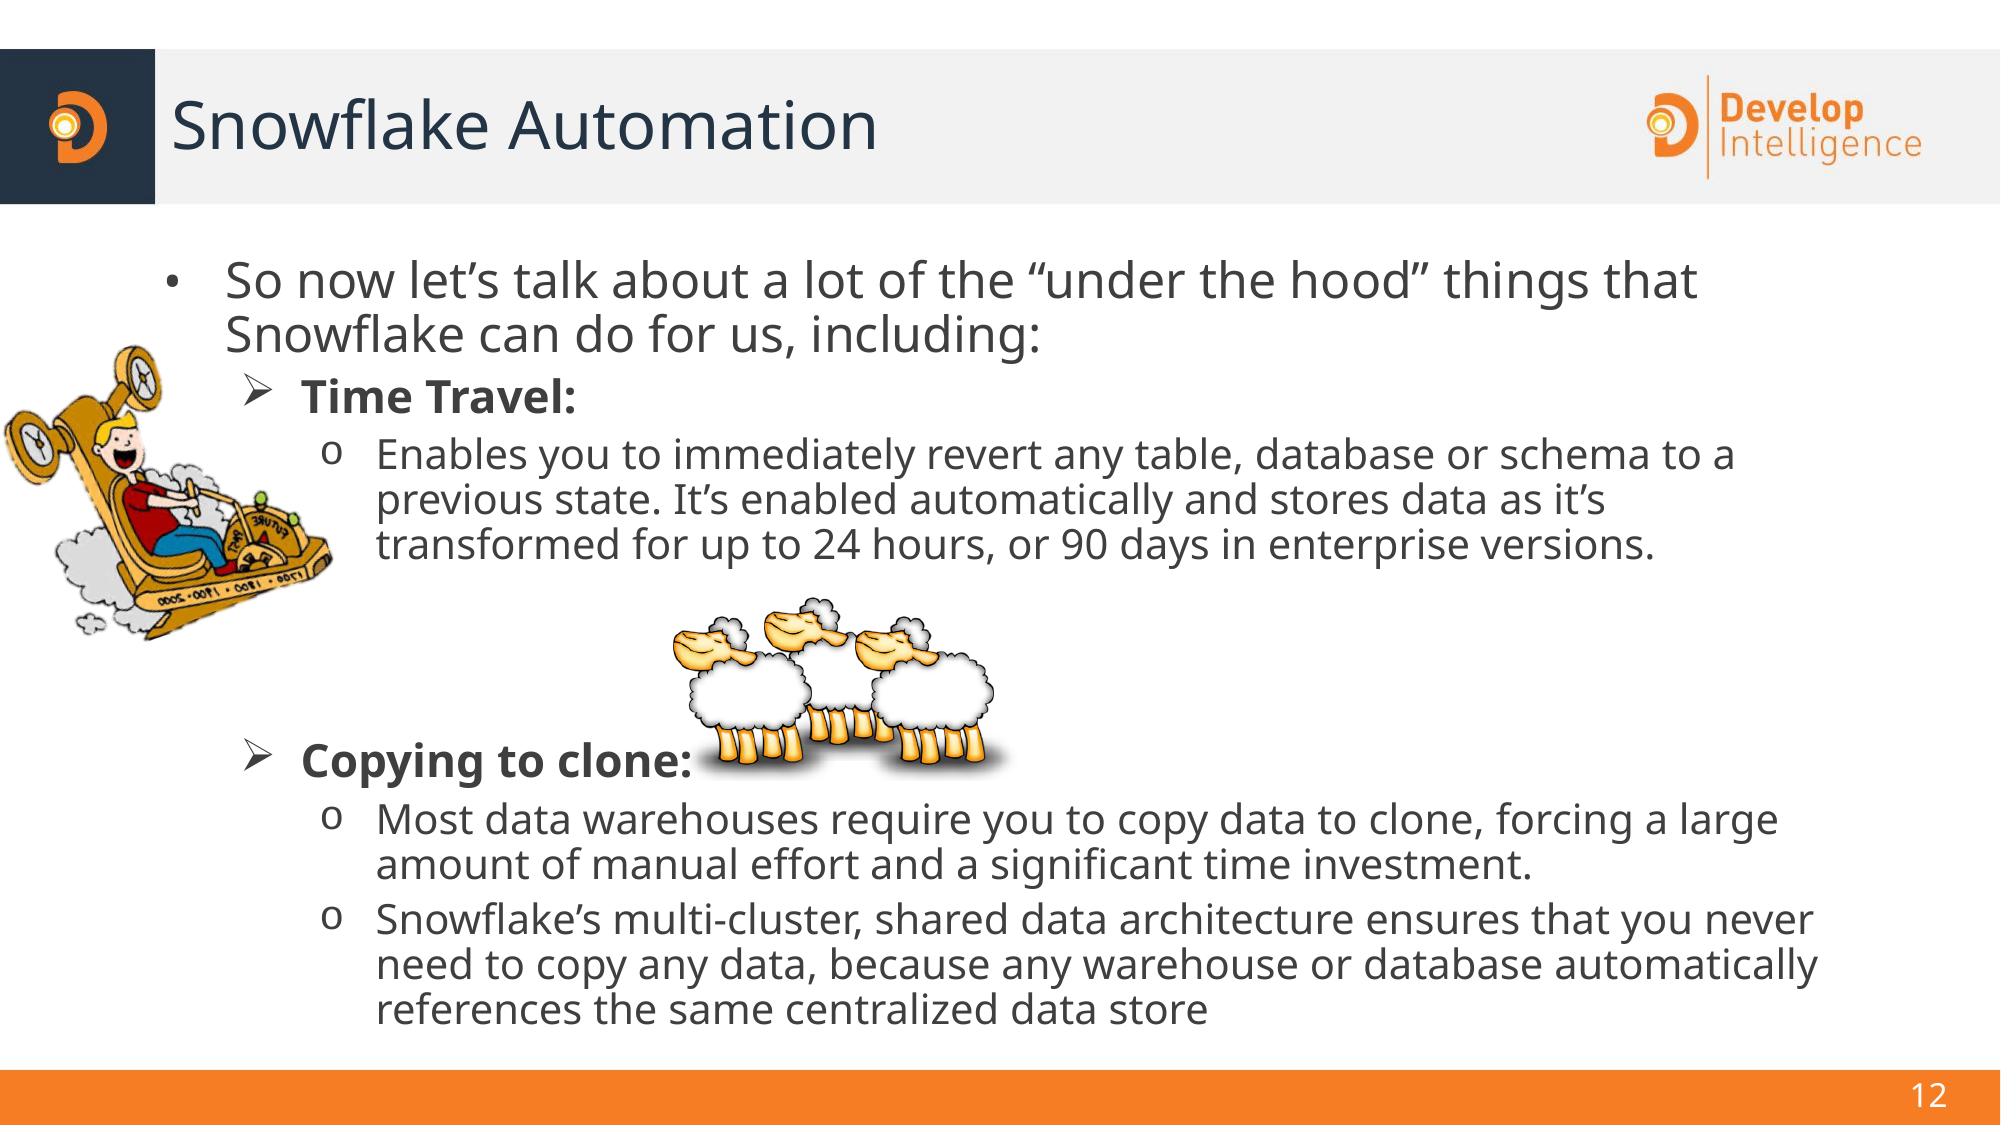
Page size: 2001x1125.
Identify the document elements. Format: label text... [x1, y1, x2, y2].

picture [0, 0, 2001, 1125]
slide_number 12 [1860, 1072, 1998, 1122]
title Snowflake Automation [156, 53, 1999, 203]
list So now let’s talk about a lot of the “under the hood” things that Snowflake can do for us, including: Time Travel: Enables you to immediately revert any table, database or schema to a previous state. It’s enabled automatically and stores data as it’s transformed for up to 24 hours, or 90 days in enterprise versions. Copying to clone: Most data warehouses require you to copy data to clone, forcing a large amount of manual effort and a significant time investment. Snowflake’s multi-cluster, shared data architecture ensures that you never need to copy any data, because any warehouse or database automatically references the same centralized data store [135, 248, 1861, 1016]
